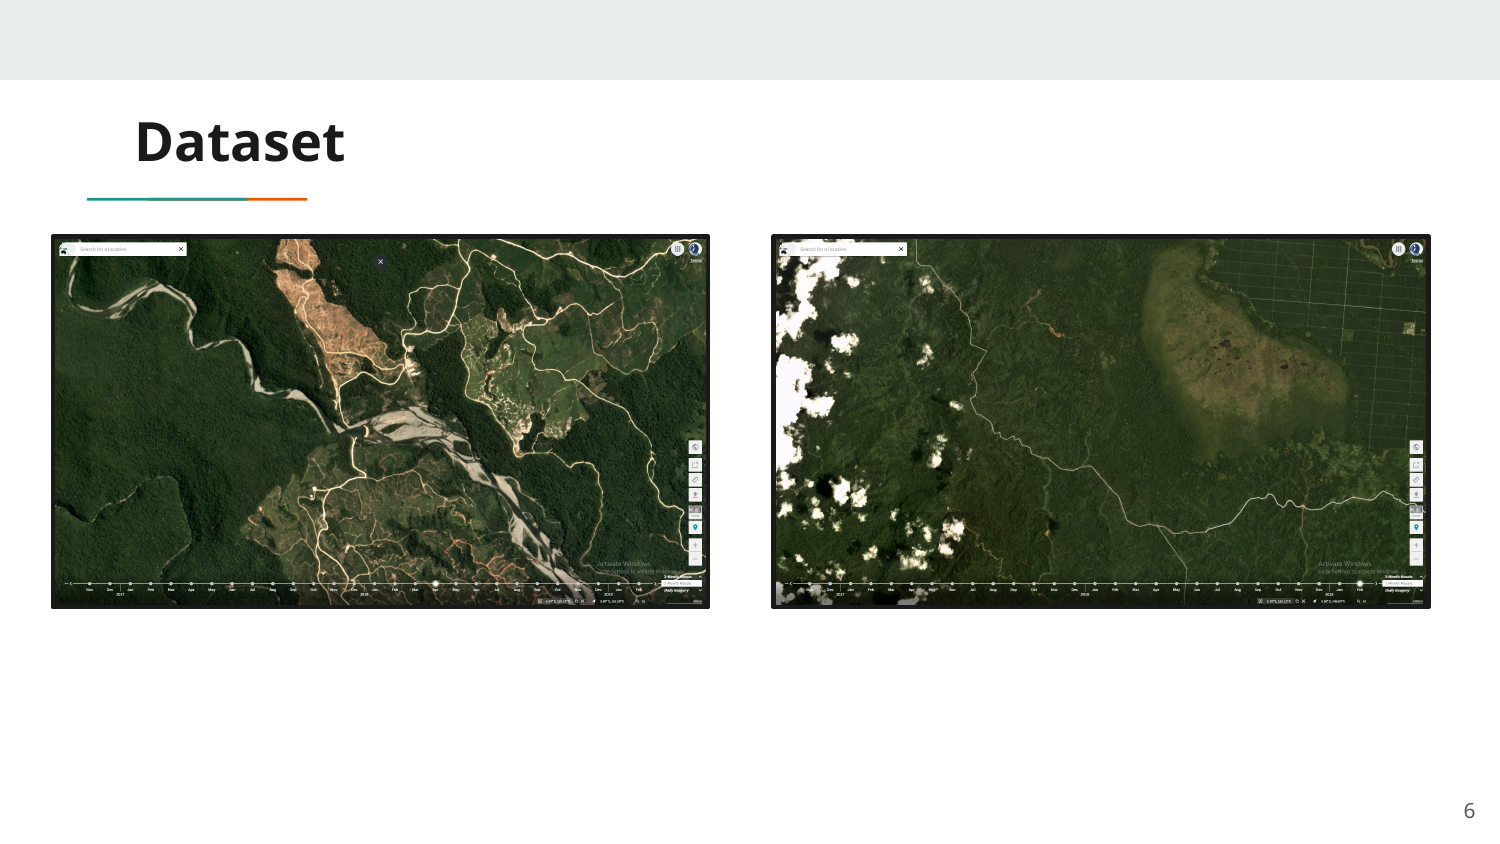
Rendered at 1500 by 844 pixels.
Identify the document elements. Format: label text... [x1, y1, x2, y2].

title Dataset [119, 92, 1381, 180]
slide_number ‹#› [1400, 779, 1491, 844]
picture [54, 238, 706, 605]
picture [775, 238, 1427, 605]
